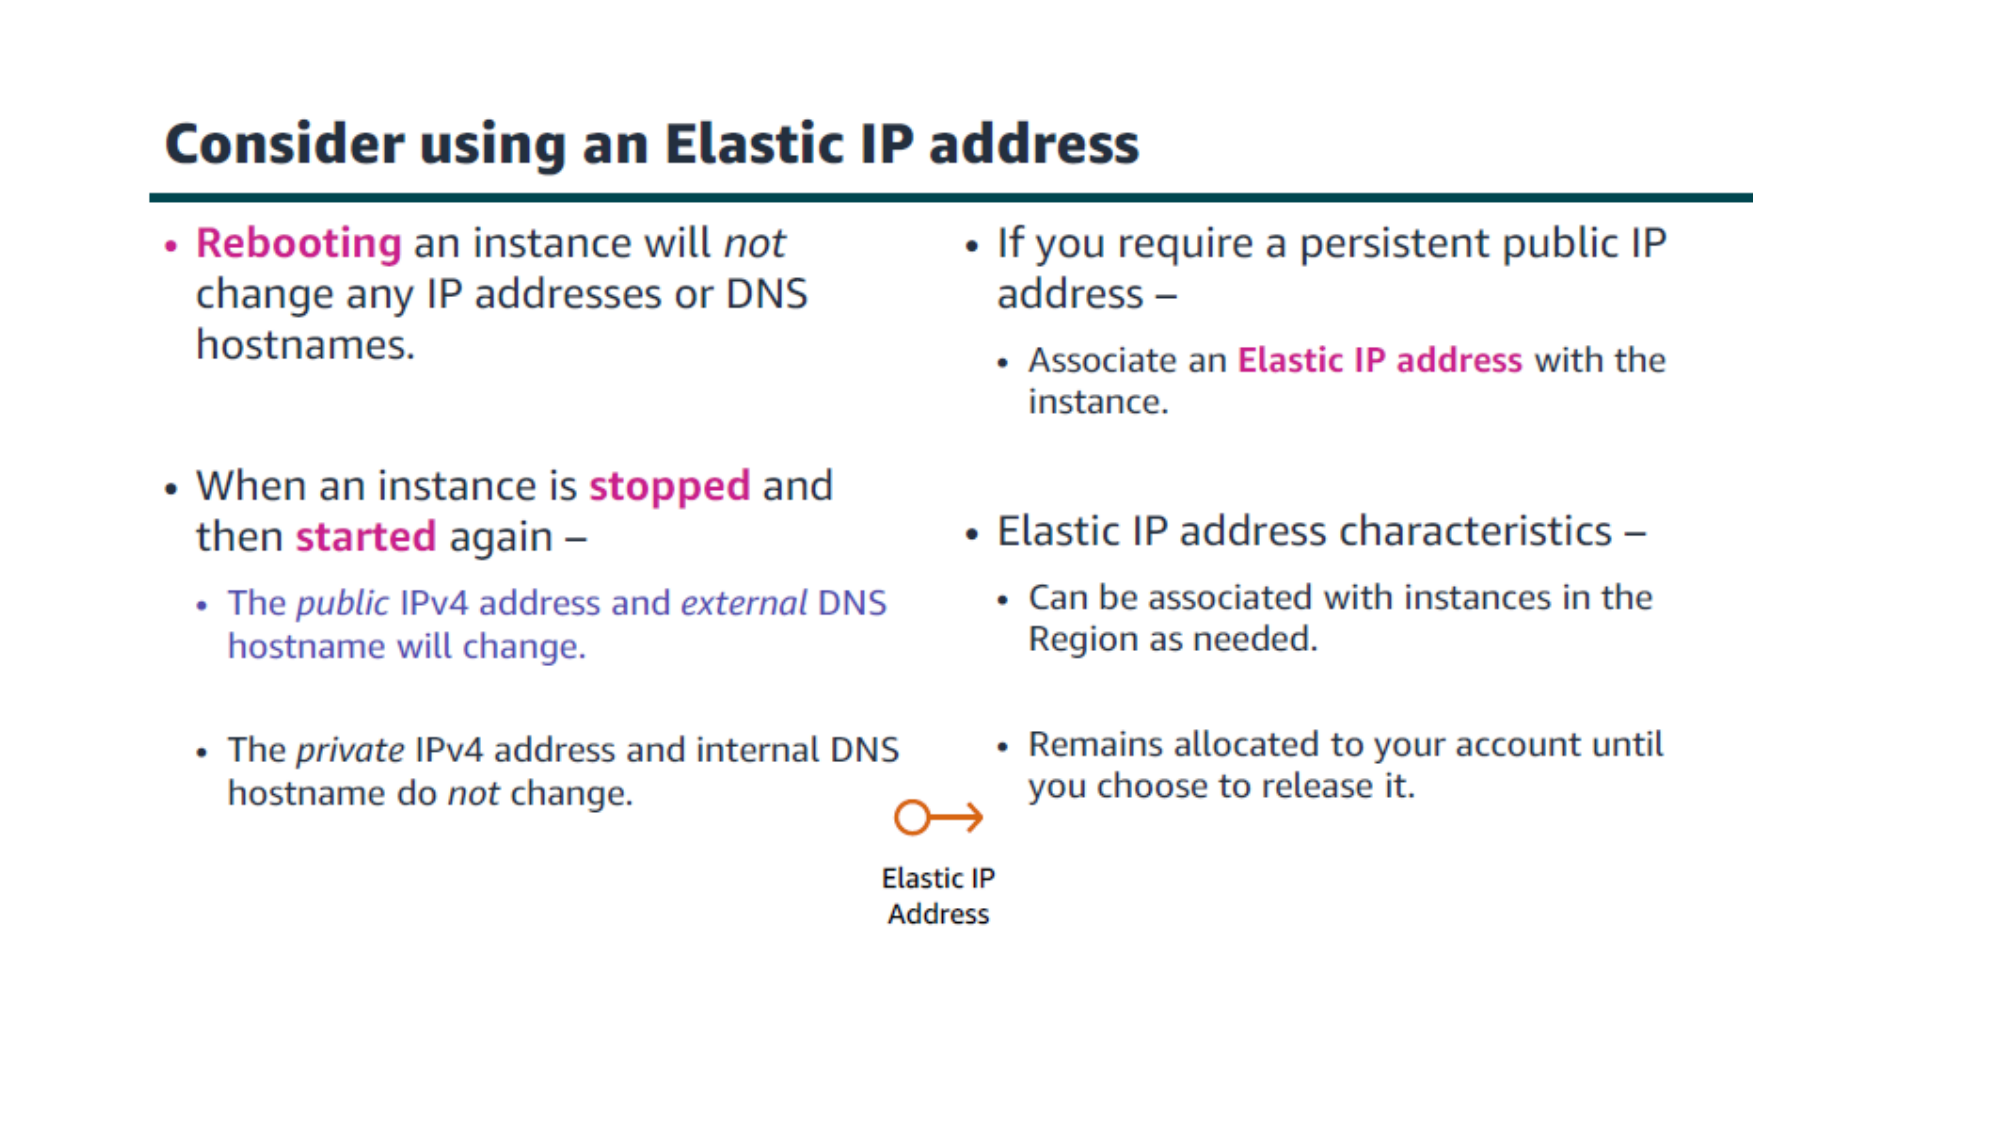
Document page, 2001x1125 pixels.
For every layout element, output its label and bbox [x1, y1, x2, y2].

picture [131, 88, 1753, 939]
